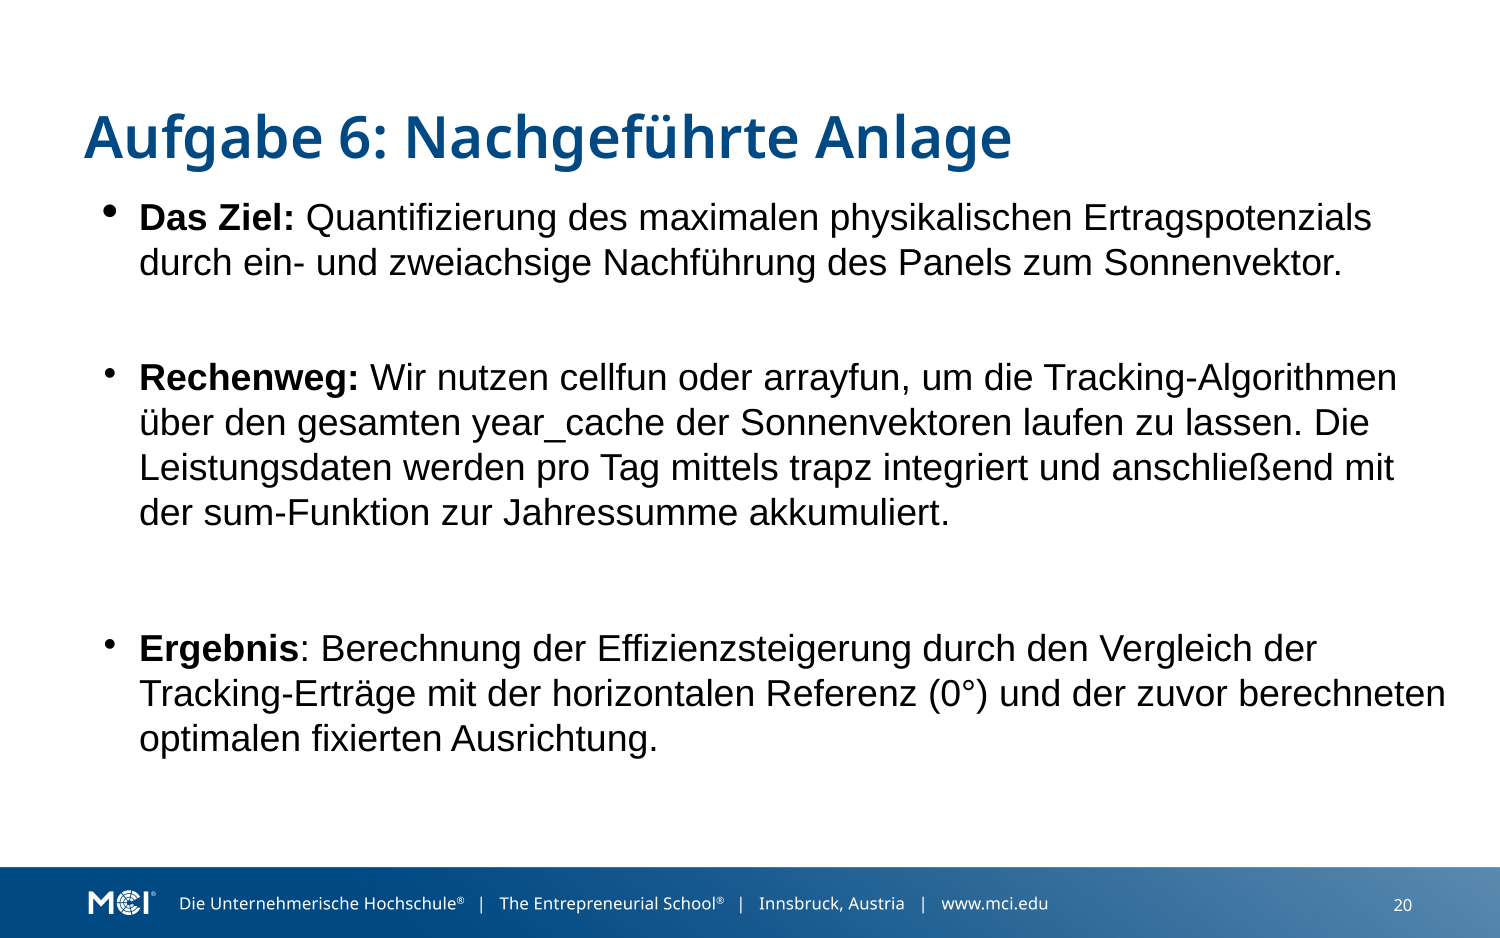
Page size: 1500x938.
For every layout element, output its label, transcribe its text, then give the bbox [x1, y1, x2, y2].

text_box Das Ziel: Quantifizierung des maximalen physikalischen Ertragspotenzials durch ein- und zweiachsige Nachführung des Panels zum Sonnenvektor. Rechenweg: Wir nutzen cellfun oder arrayfun, um die Tracking-Algorithmen über den gesamten year_cache der Sonnenvektoren laufen zu lassen. Die Leistungsdaten werden pro Tag mittels trapz integriert und anschließend mit der sum-Funktion zur Jahressumme akkumuliert. Ergebnis: Berechnung der Effizienzsteigerung durch den Vergleich der Tracking-Erträge mit der horizontalen Referenz (0°) und der zuvor berechneten optimalen fixierten Ausrichtung. [88, 186, 1468, 938]
text_box Aufgabe 6: Nachgeführte Anlage [84, 108, 1412, 159]
